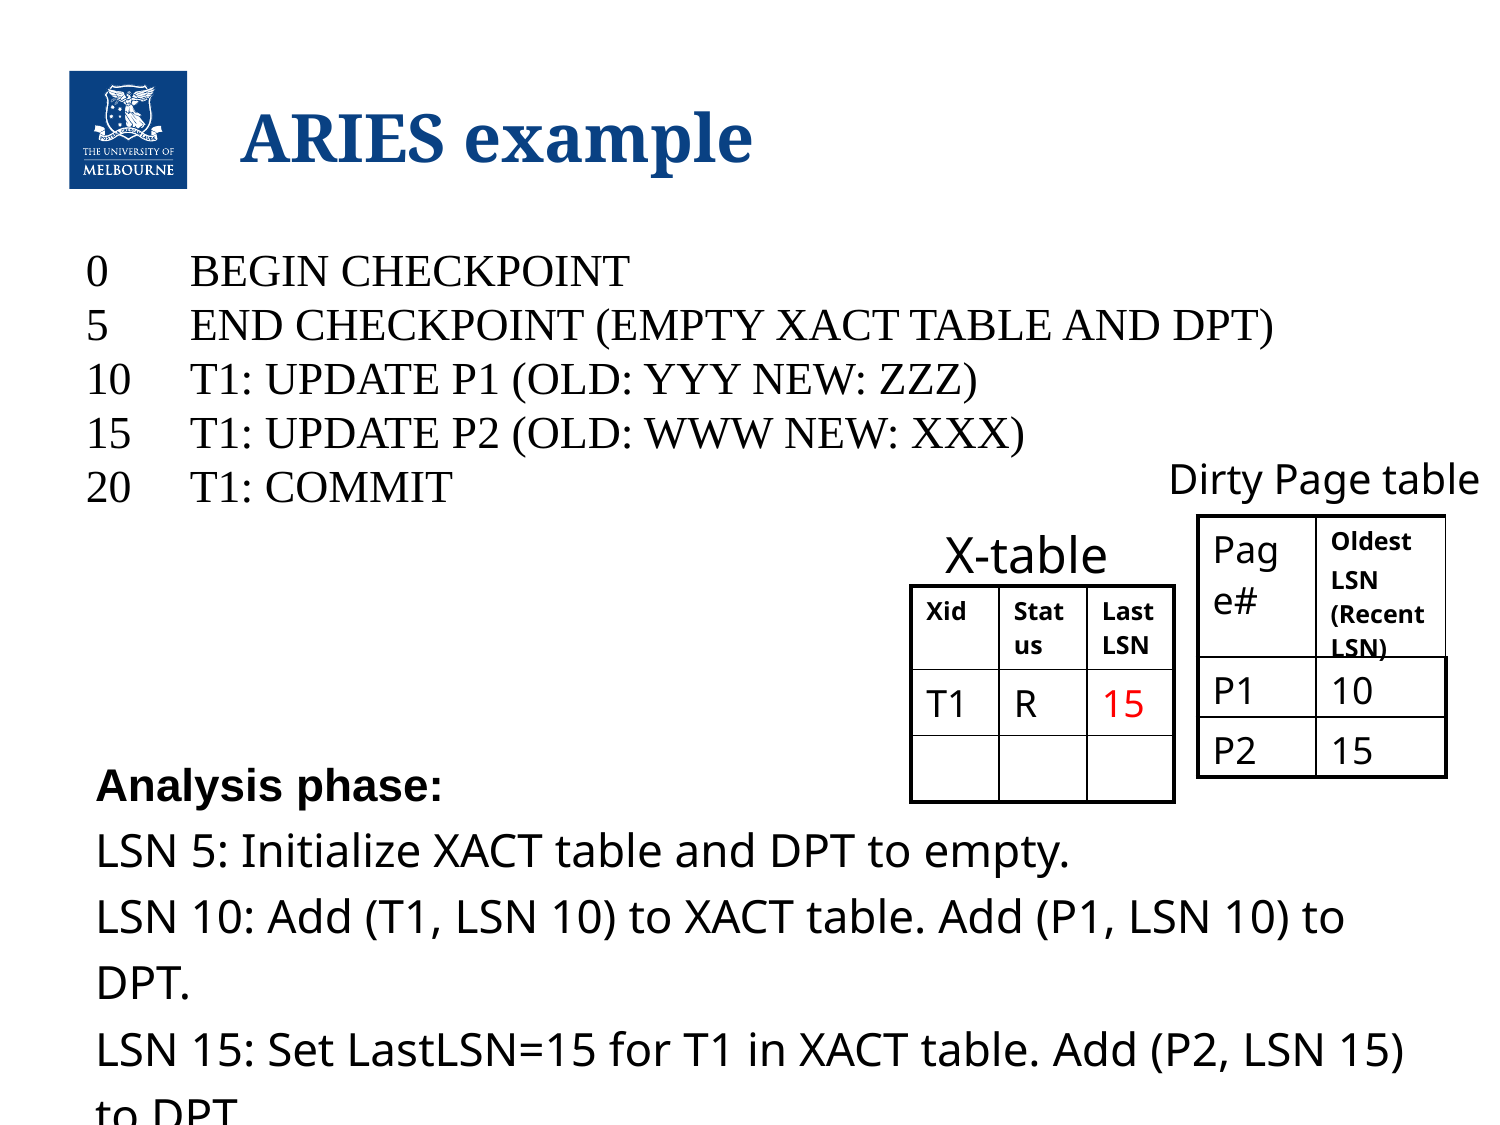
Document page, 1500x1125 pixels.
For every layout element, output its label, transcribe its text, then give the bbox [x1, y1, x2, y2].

table_cell P2 [1200, 718, 1315, 775]
table_cell T1: COMMIT [188, 460, 1428, 514]
table_cell 15 [1317, 718, 1444, 775]
table_cell END CHECKPOINT (EMPTY XACT TABLE AND DPT) [188, 298, 1428, 352]
table_cell [913, 736, 998, 800]
table_cell 10 [1317, 658, 1444, 716]
table_cell [1088, 736, 1172, 800]
table_cell T1: UPDATE P2 (OLD: WWW NEW: XXX) [188, 406, 1428, 460]
table_cell P1 [1200, 658, 1315, 716]
table_cell T1 [913, 670, 998, 735]
table_header Oldest LSN (Recent LSN) [1317, 518, 1445, 656]
table_header Page# [1200, 518, 1315, 656]
table_cell 15 [84, 406, 188, 460]
table_header BEGIN CHECKPOINT [188, 245, 1428, 298]
table_cell 10 [84, 352, 188, 406]
table_header Status [1000, 591, 1086, 669]
table_header 0 [84, 245, 188, 298]
title ARIES example [225, 81, 1500, 185]
table_cell 5 [84, 298, 188, 352]
table_cell 20 [84, 460, 188, 514]
table_header Last LSN [1088, 591, 1172, 669]
table_header Xid [913, 591, 998, 669]
table_cell R [1000, 670, 1086, 735]
table_cell 15 [1088, 670, 1172, 735]
text_box Analysis phase: LSN 5: Initialize XACT table and DPT to empty. LSN 10: Add (T1, LSN 10) to XACT table. Add (P1, LSN 10) to DPT. LSN 15: Set LastLSN=15 for T1 in XACT table. Add (P2, LSN 15) to DPT. [80, 562, 1469, 1125]
text_box Dirty Page table [1119, 445, 1500, 511]
text_box X-table [880, 516, 1175, 591]
table_cell [1000, 736, 1086, 800]
table_cell T1: UPDATE P1 (OLD: YYY NEW: ZZZ) [188, 352, 1428, 406]
